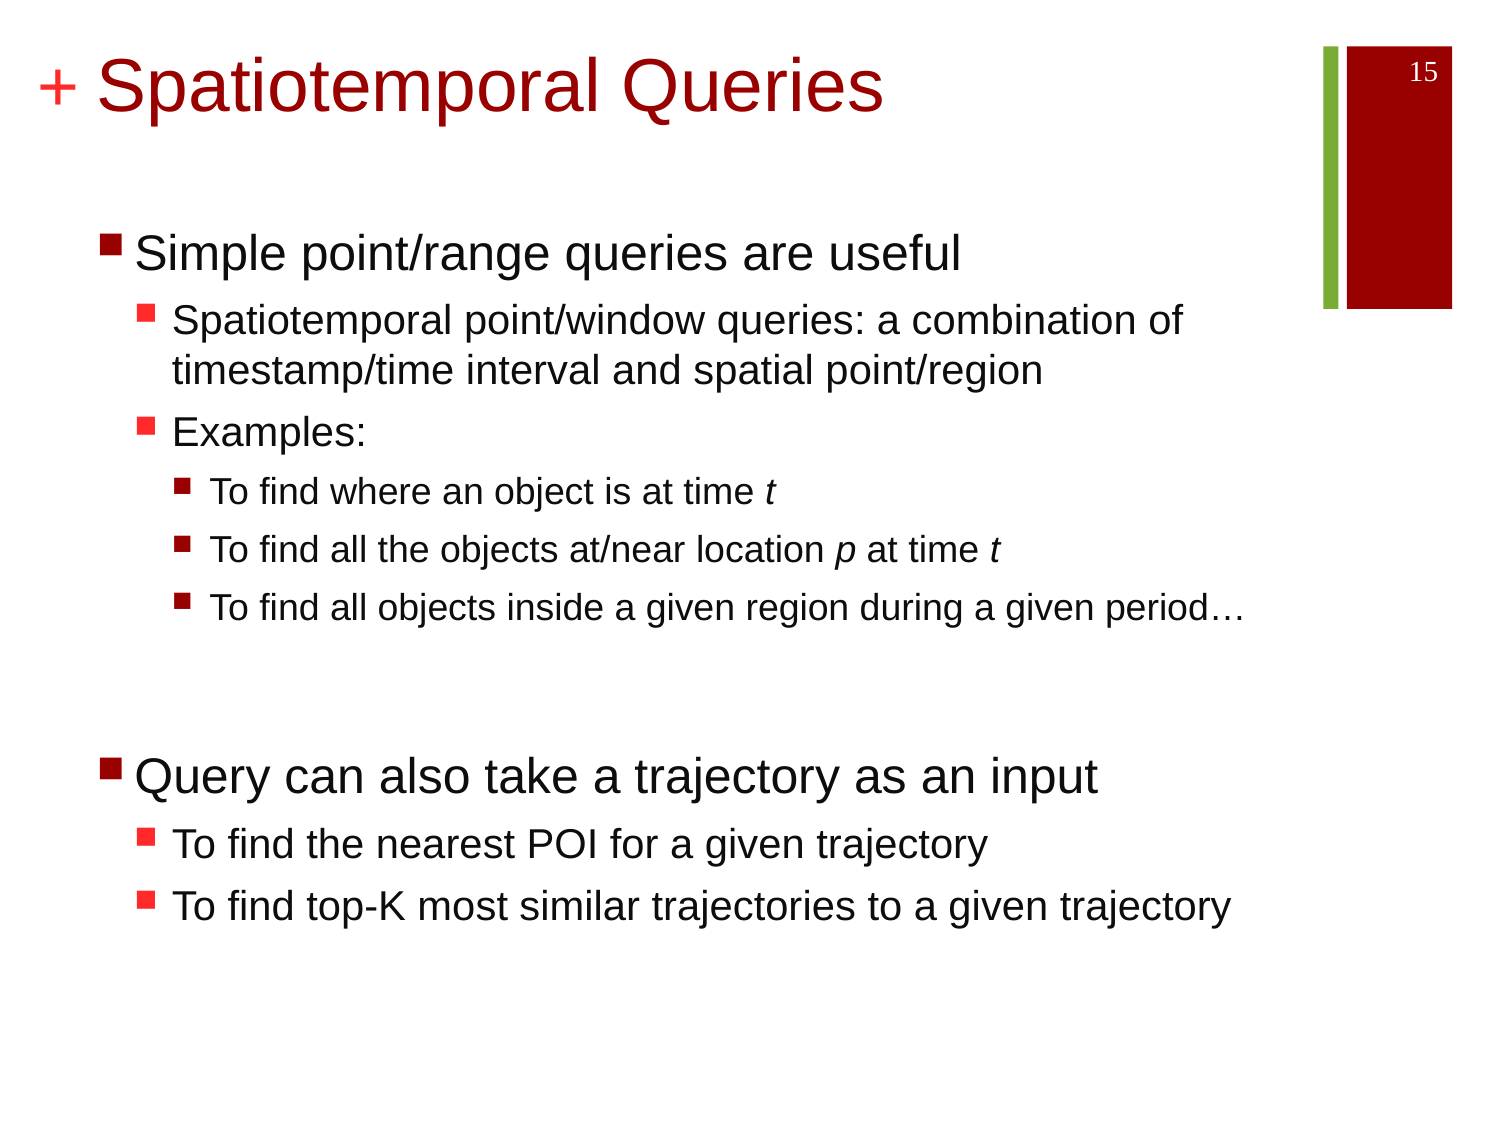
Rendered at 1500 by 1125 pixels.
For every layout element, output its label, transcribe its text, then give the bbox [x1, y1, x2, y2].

title Spatiotemporal Queries [81, 29, 1322, 212]
list Simple point/range queries are useful Spatiotemporal point/window queries: a combination of timestamp/time interval and spatial point/region Examples: To find where an object is at time t To find all the objects at/near location p at time t To find all objects inside a given region during a given period… Query can also take a trajectory as an input To find the nearest POI for a given trajectory To find top-K most similar trajectories to a given trajectory [81, 212, 1322, 1025]
slide_number 15 [1362, 39, 1454, 100]
